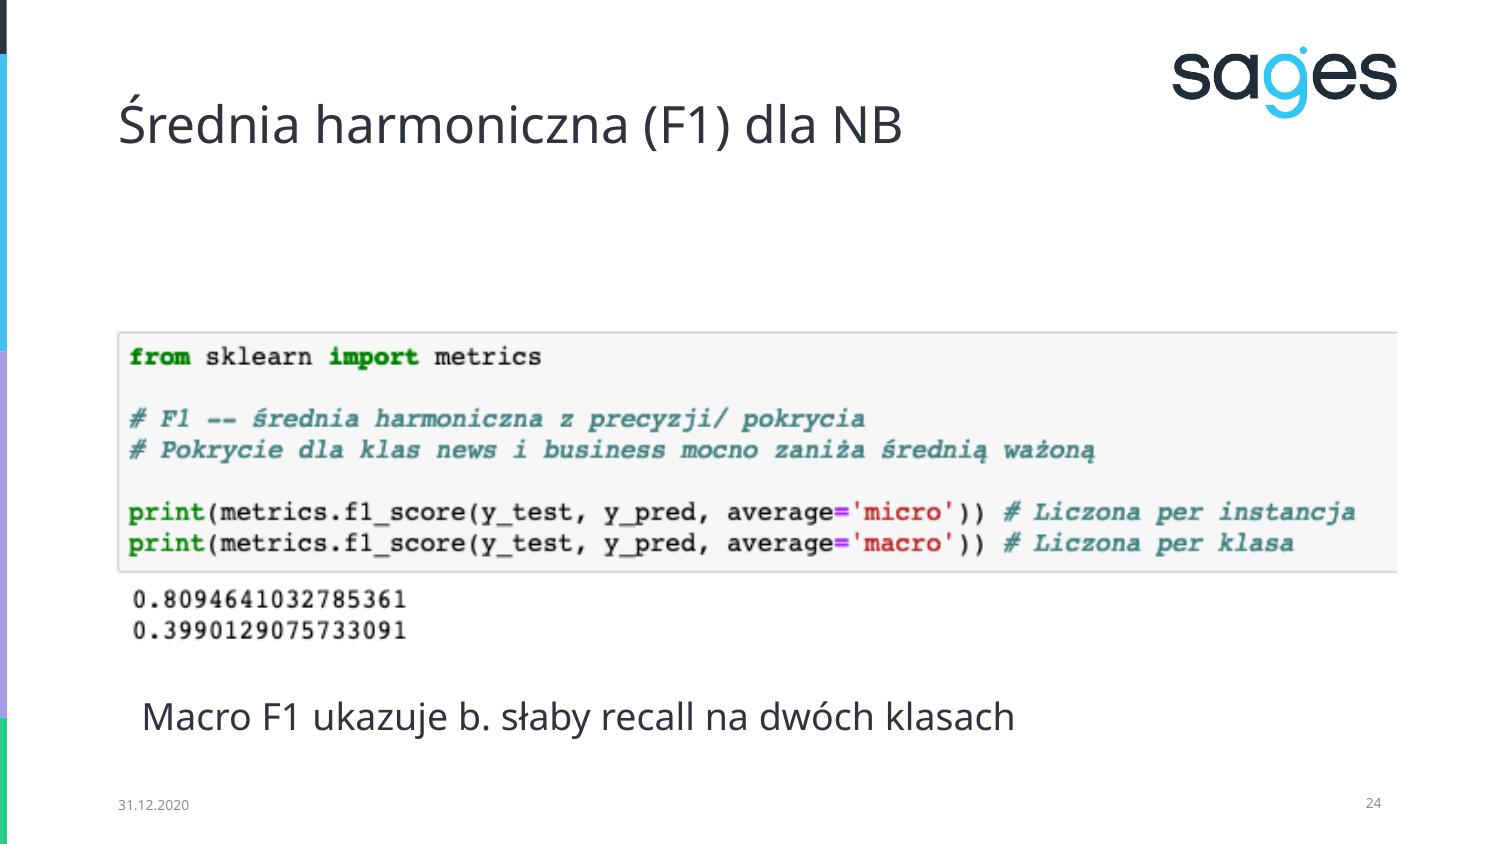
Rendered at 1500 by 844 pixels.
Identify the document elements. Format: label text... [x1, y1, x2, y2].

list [102, 323, 1398, 662]
title Średnia harmoniczna (F1) dla NB [103, 44, 1397, 208]
slide_number ‹#› [1059, 782, 1397, 827]
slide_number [103, 782, 441, 827]
text_box Macro F1 ukazuje b. słaby recall na dwóch klasach [126, 685, 1235, 746]
